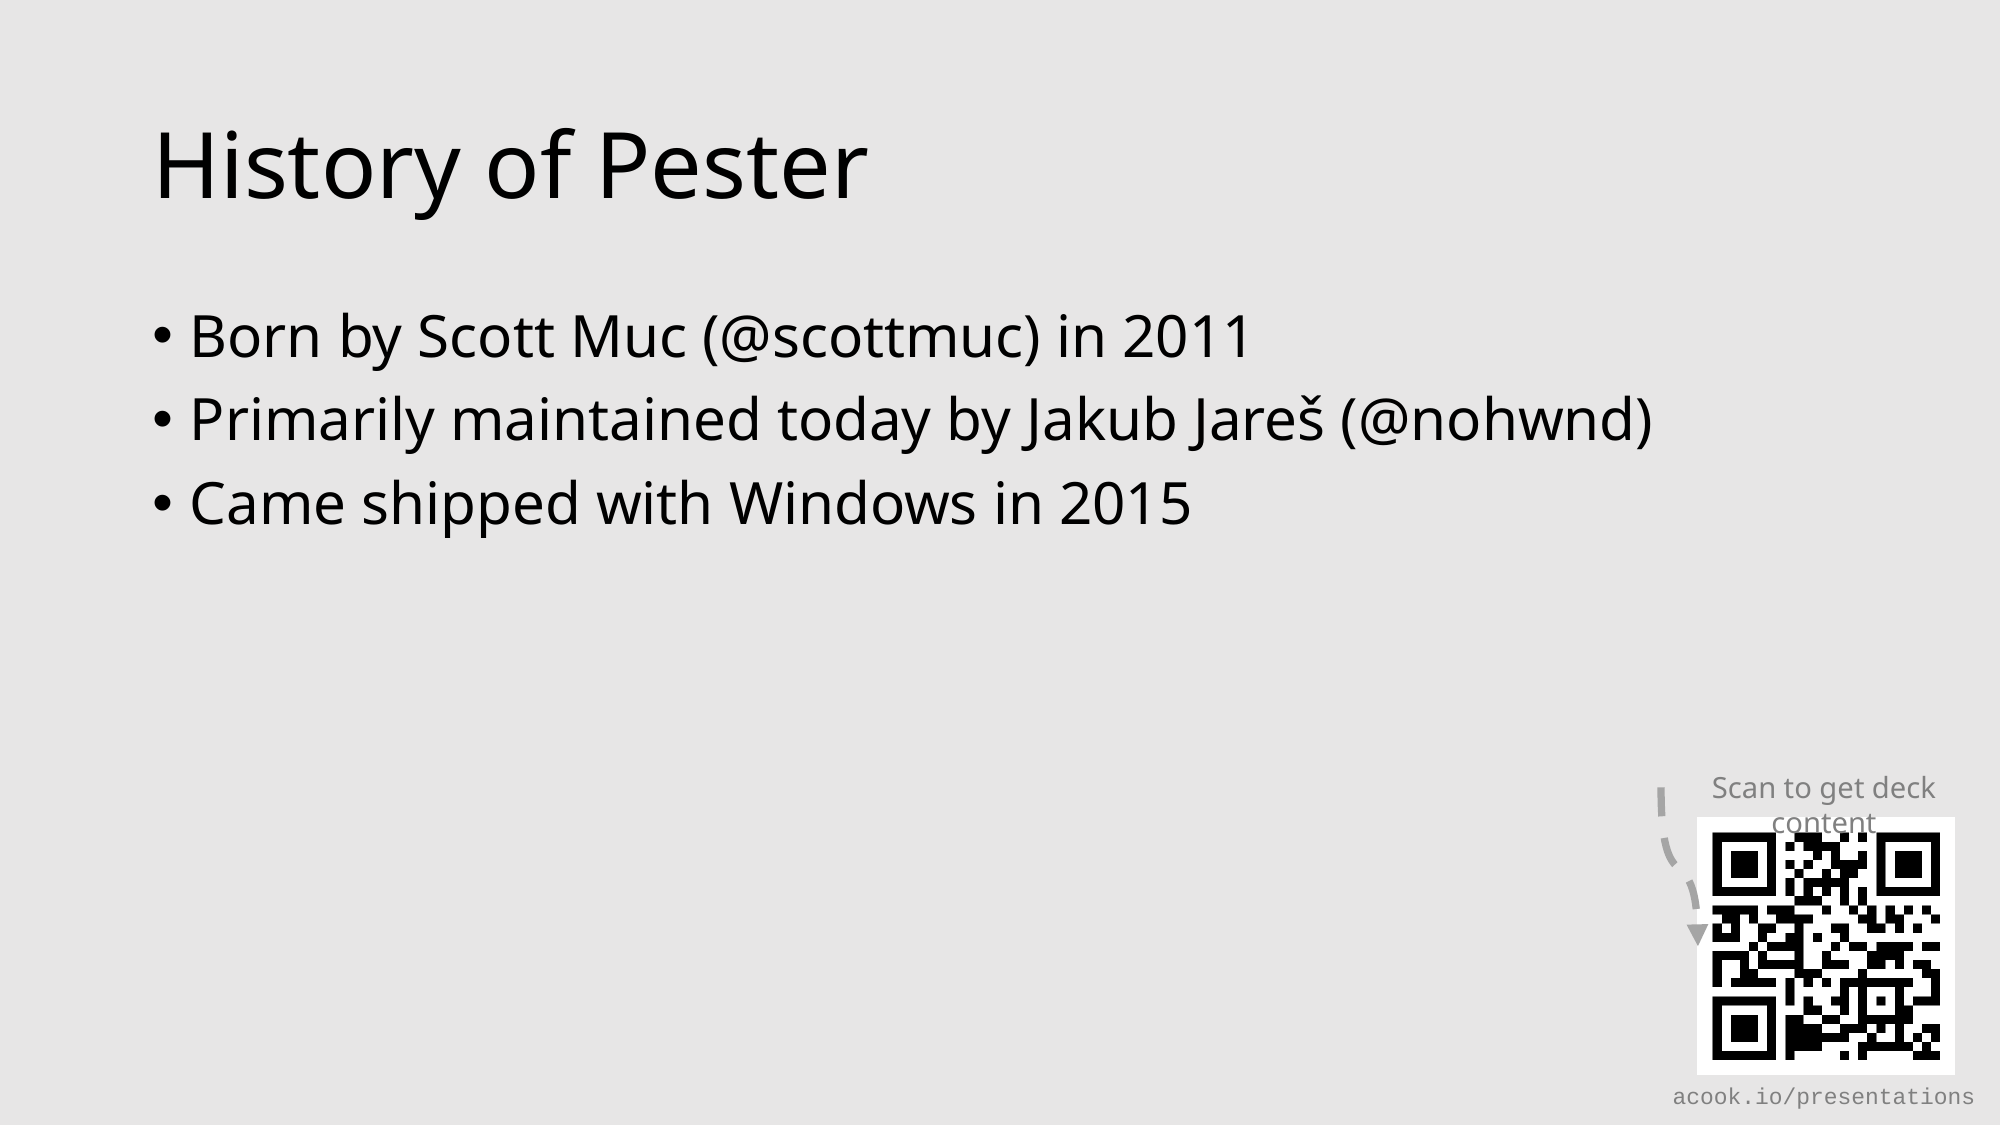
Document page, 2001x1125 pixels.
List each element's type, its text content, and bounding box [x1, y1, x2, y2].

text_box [1652, 761, 1996, 1118]
title History of Pester [137, 59, 1863, 278]
list Born by Scott Muc (@scottmuc) in 2011 Primarily maintained today by Jakub Jareš (@nohwnd) Came shipped with Windows in 2015 [137, 299, 1863, 1014]
